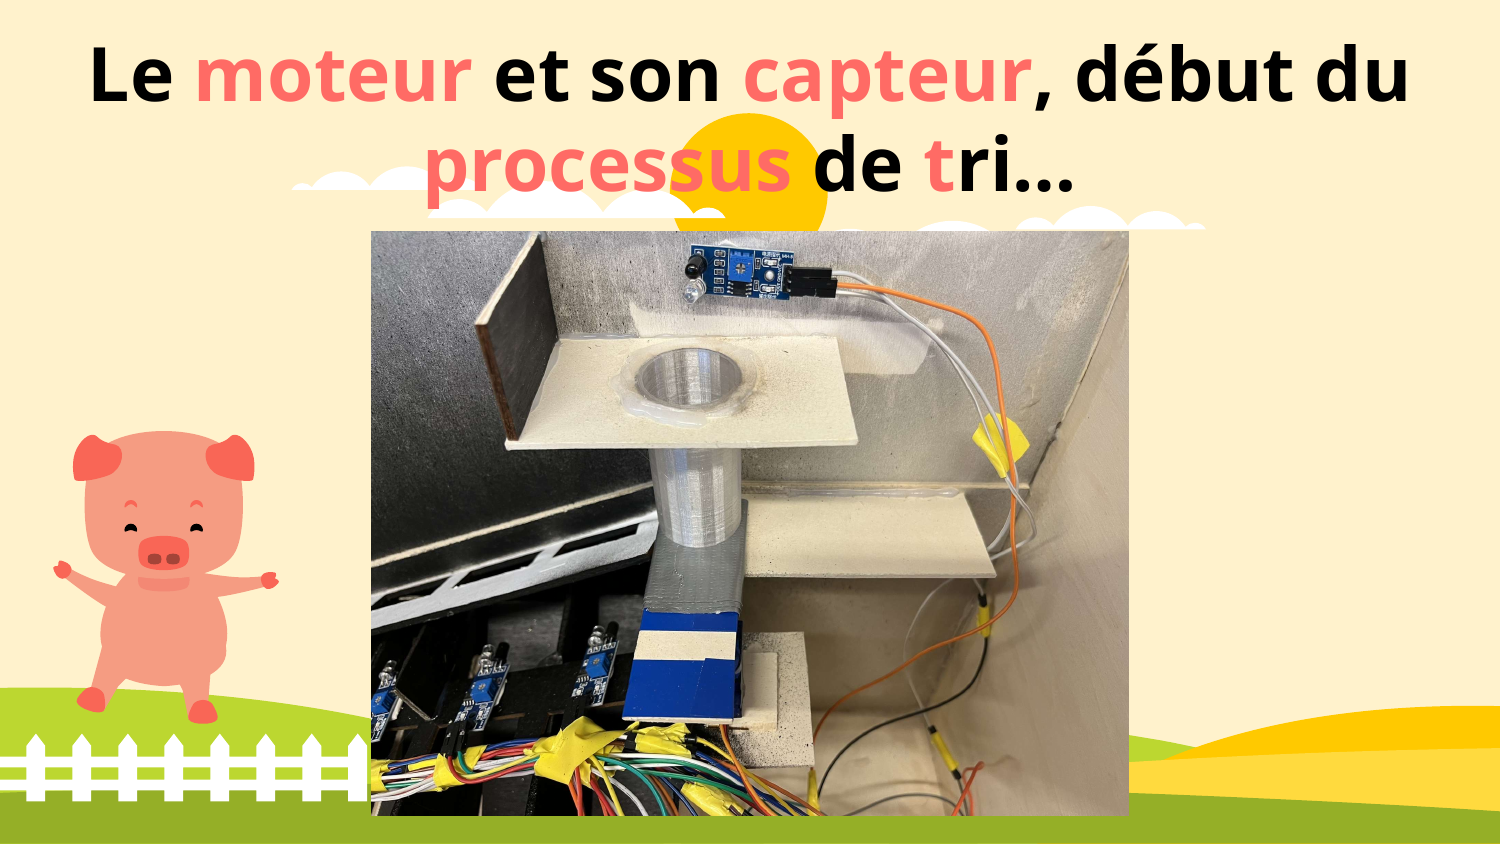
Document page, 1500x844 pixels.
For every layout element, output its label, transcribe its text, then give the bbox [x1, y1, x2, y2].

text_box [50, 421, 282, 725]
text_box Le moteur et son capteur, début du processus de tri… [64, 11, 1436, 220]
picture [371, 231, 1129, 816]
